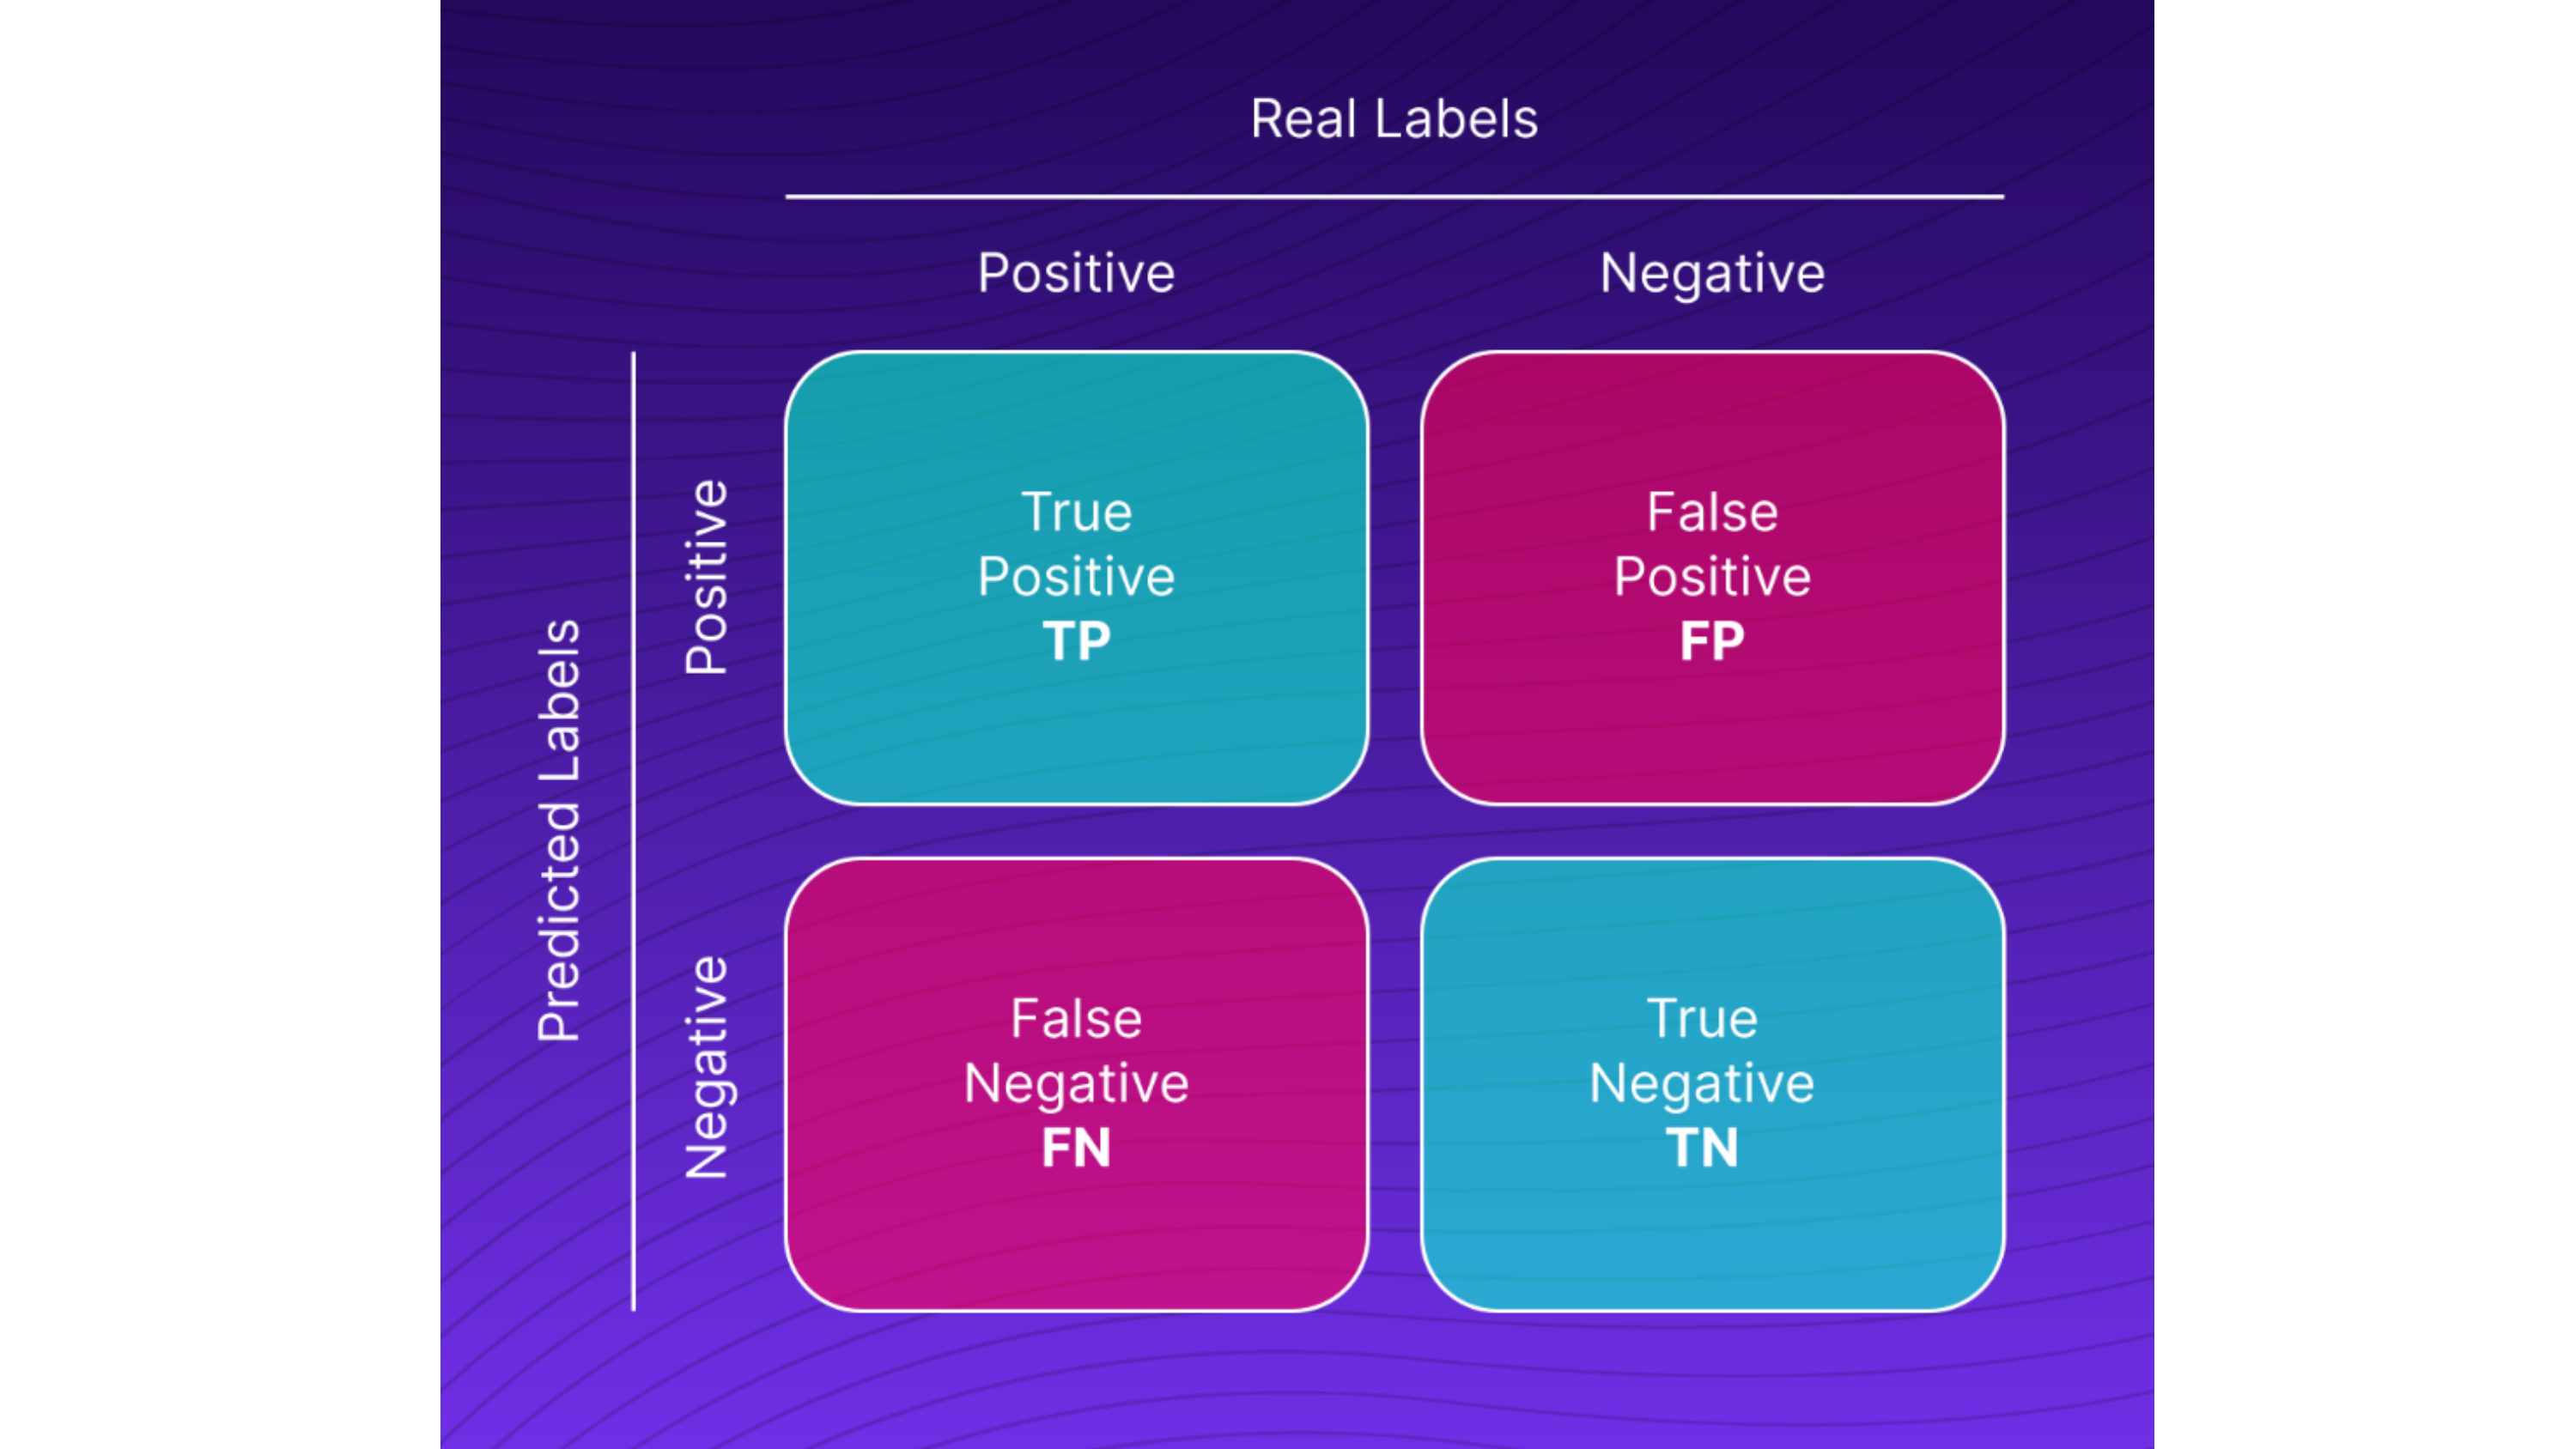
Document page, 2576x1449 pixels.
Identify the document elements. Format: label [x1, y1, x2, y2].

text_box [440, 0, 2155, 1449]
